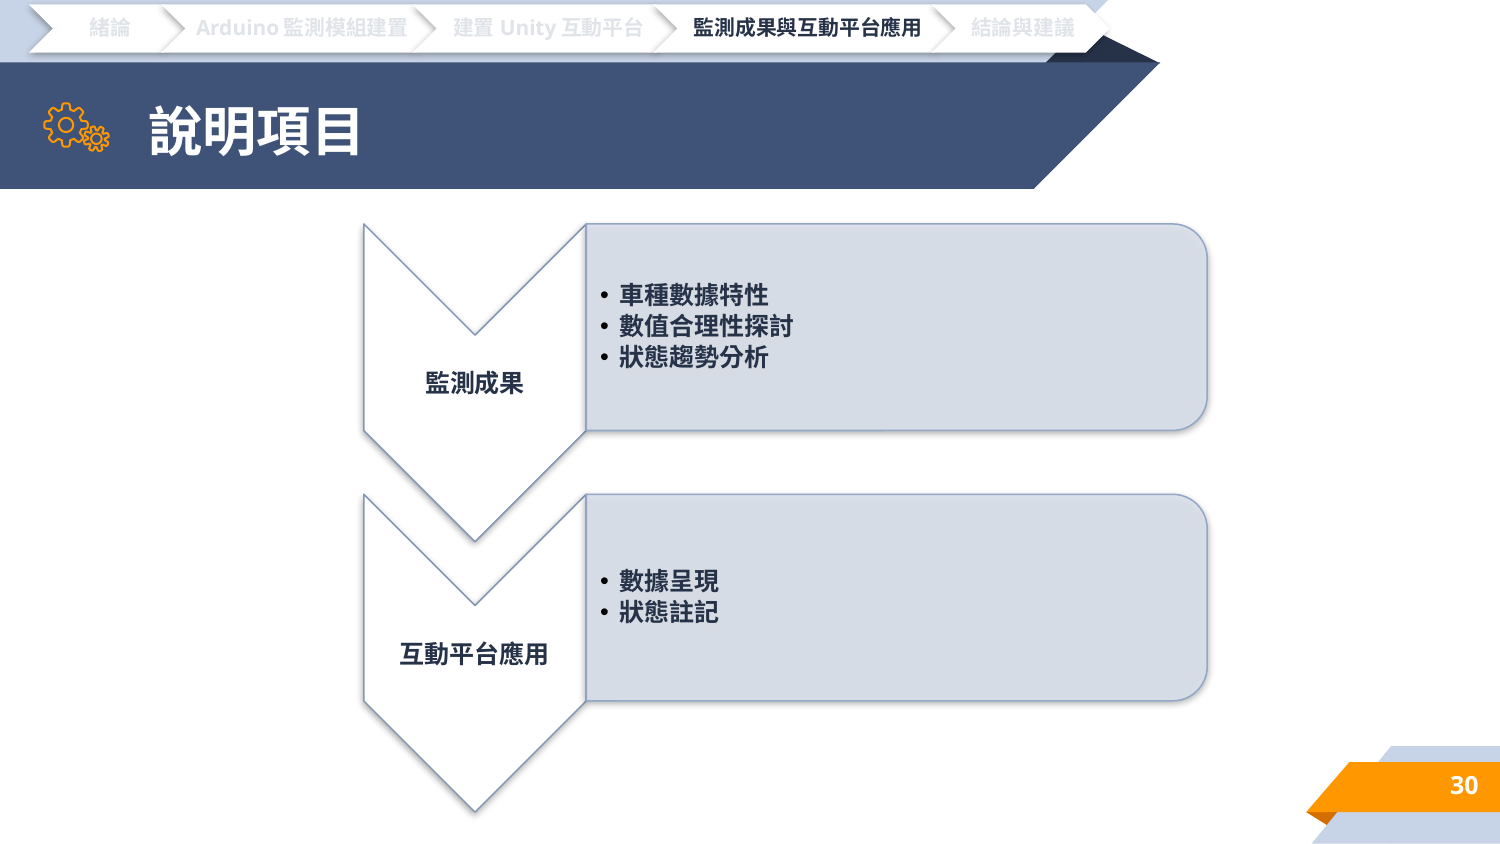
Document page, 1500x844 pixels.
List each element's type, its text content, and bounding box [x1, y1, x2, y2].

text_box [363, 223, 1208, 813]
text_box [28, 4, 1111, 53]
slide_number 30 [1249, 760, 1494, 813]
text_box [44, 103, 109, 152]
title 說明項目 [133, 67, 1035, 193]
